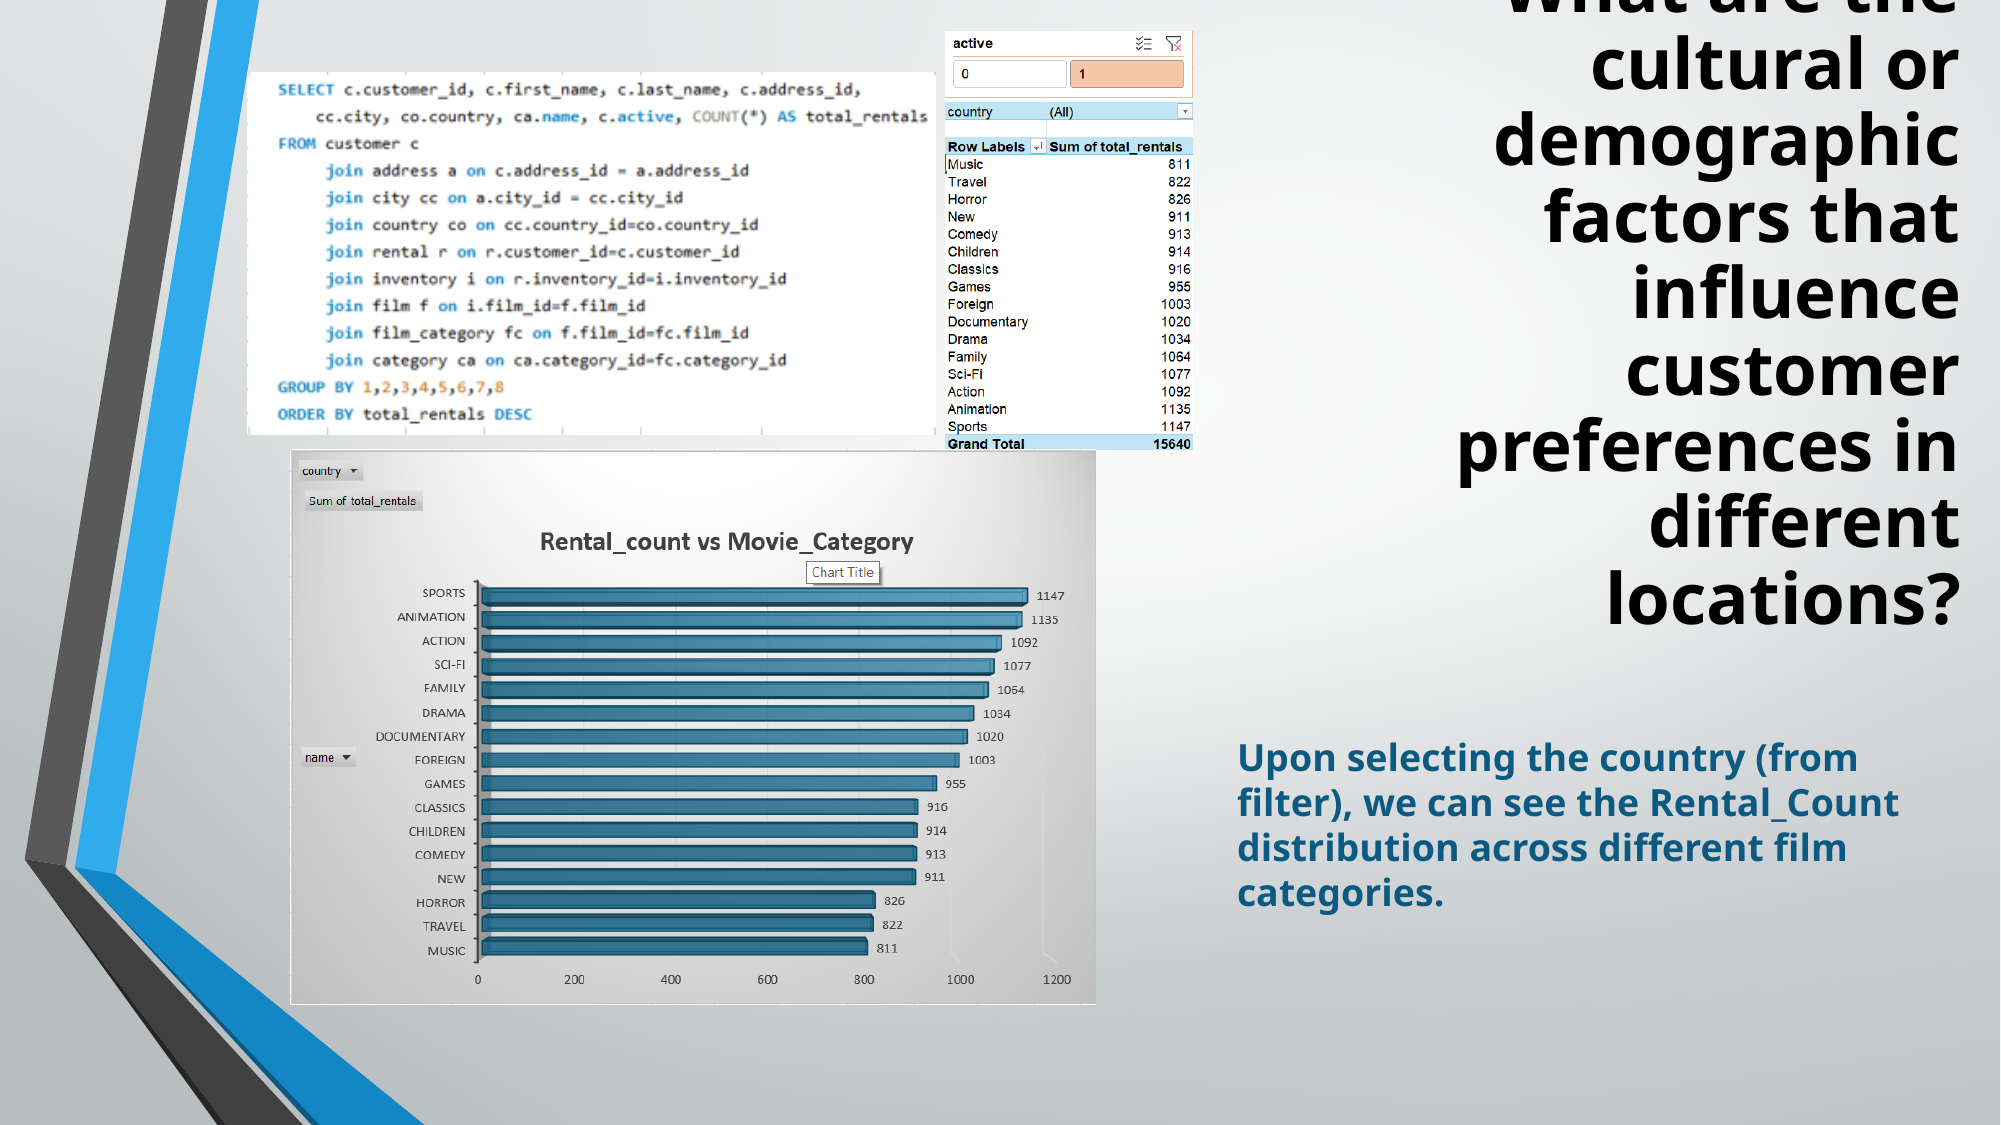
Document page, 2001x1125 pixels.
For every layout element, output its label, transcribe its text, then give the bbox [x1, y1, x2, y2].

picture [290, 30, 1193, 1006]
title What are the cultural or demographic factors that influence customer preferences in different locations? [1256, 72, 1976, 520]
picture [247, 71, 936, 435]
text_box Upon selecting the country (from filter), we can see the Rental_Count distribution across different film categories. [1222, 727, 1988, 922]
